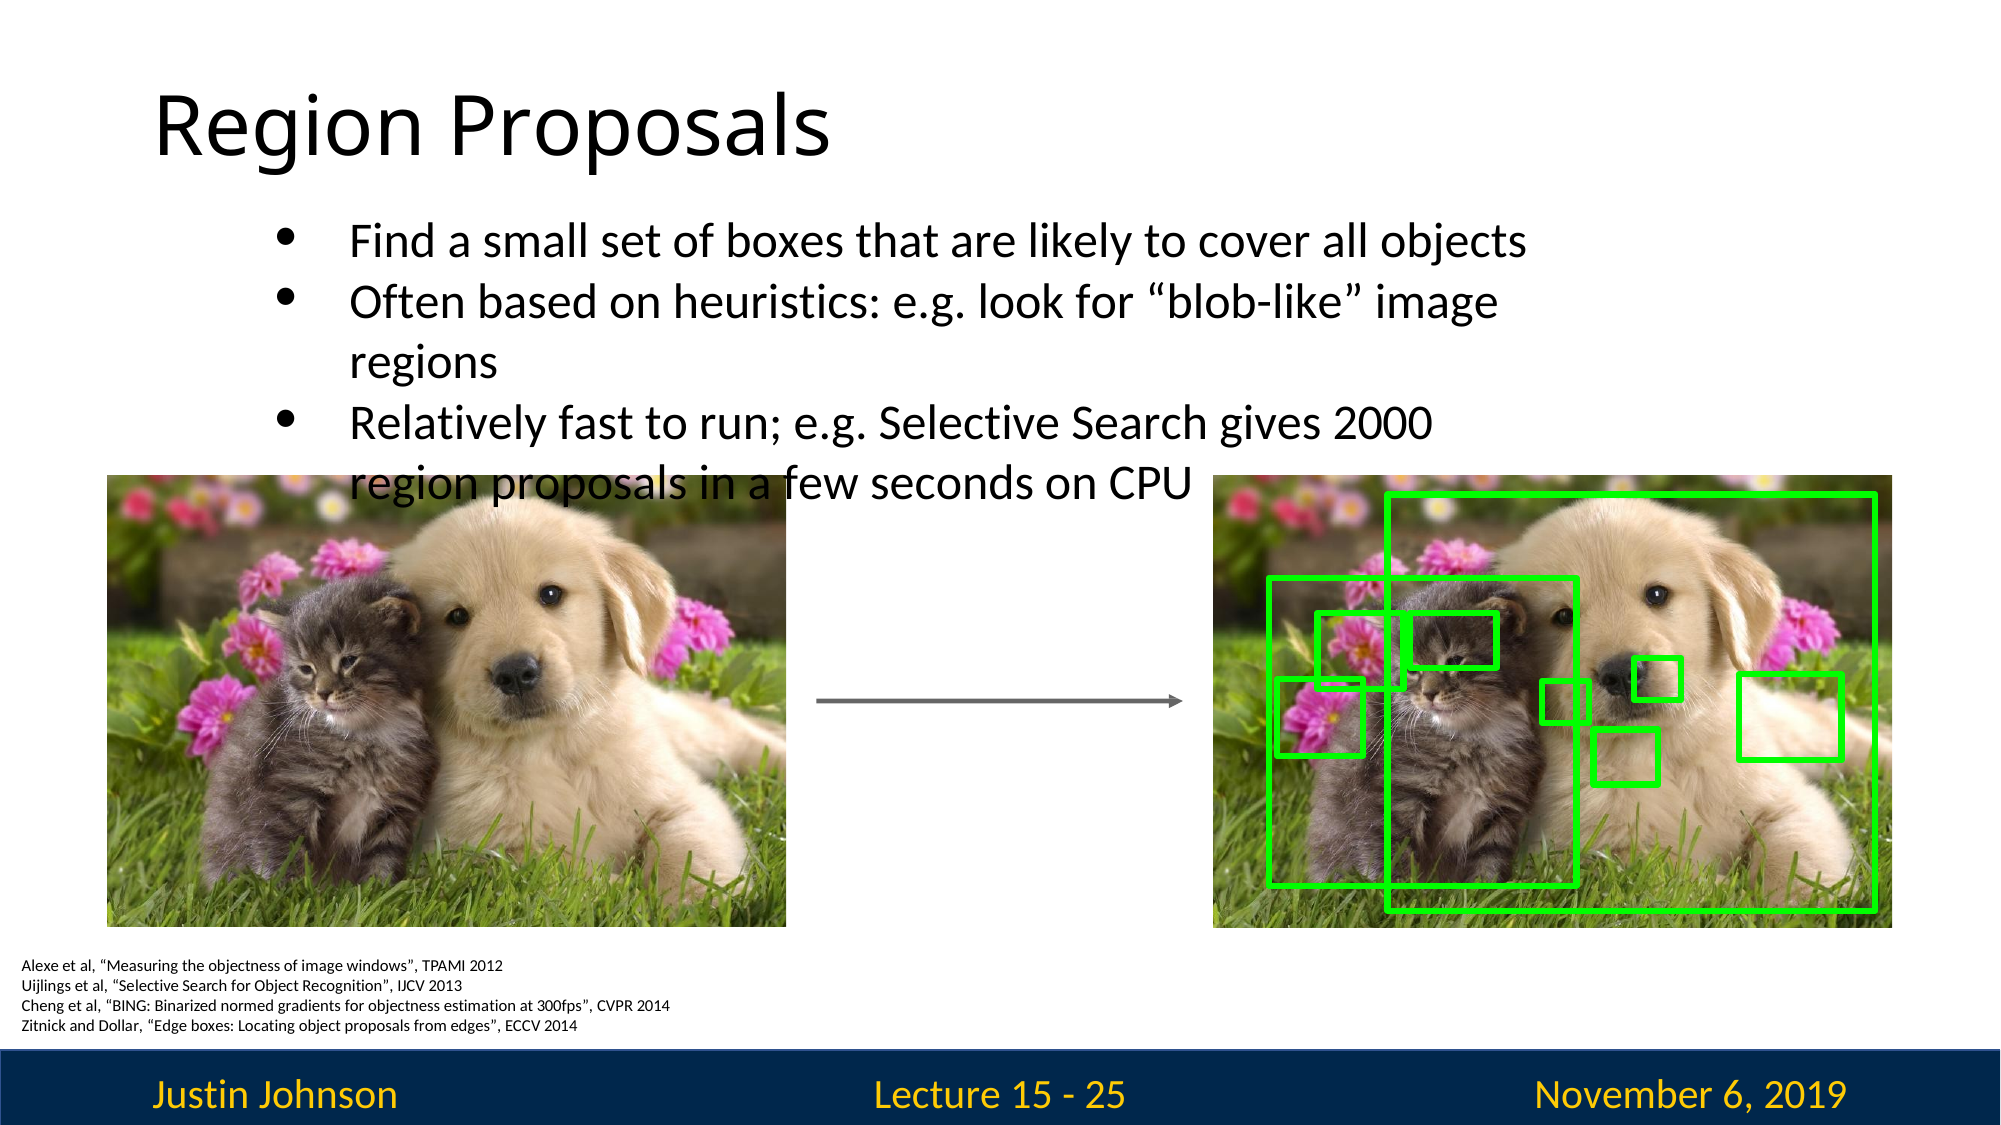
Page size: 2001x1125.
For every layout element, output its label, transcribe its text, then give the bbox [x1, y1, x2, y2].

text_box [816, 694, 1183, 709]
text_box [1268, 578, 1387, 886]
text_box [107, 475, 787, 928]
text_box Alexe et al, “Measuring the objectness of image windows”, TPAMI 2012 Uijlings et al, “Selective Search for Object Recognition”, IJCV 2013 Cheng et al, “BING: Binarized normed gradients for objectness estimation at 300fps”, CVPR 2014 Zitnick and Dollar, “Edge boxes: Locating object proposals from edges”, ECCV 2014 [19, 954, 676, 1035]
text_box [1634, 658, 1682, 701]
title Region Proposals [73, 41, 1927, 260]
text_box [1738, 674, 1842, 761]
text_box [1410, 612, 1497, 668]
text_box [1277, 679, 1364, 756]
text_box [1593, 729, 1659, 785]
text_box [1387, 494, 1876, 911]
text_box Find a small set of boxes that are likely to cover all objects Often based on heuristics: e.g. look for “blob-like” image regions Relatively fast to run; e.g. Selective Search gives 2000 region proposals in a few seconds on CPU [272, 207, 1655, 510]
text_box [1317, 612, 1404, 690]
text_box [1213, 475, 1893, 928]
footer Justin Johnson [150, 1066, 400, 1125]
text_box [1541, 680, 1590, 723]
slide_number Lecture 15 - 25 [861, 1067, 1141, 1125]
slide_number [1532, 1066, 1850, 1125]
